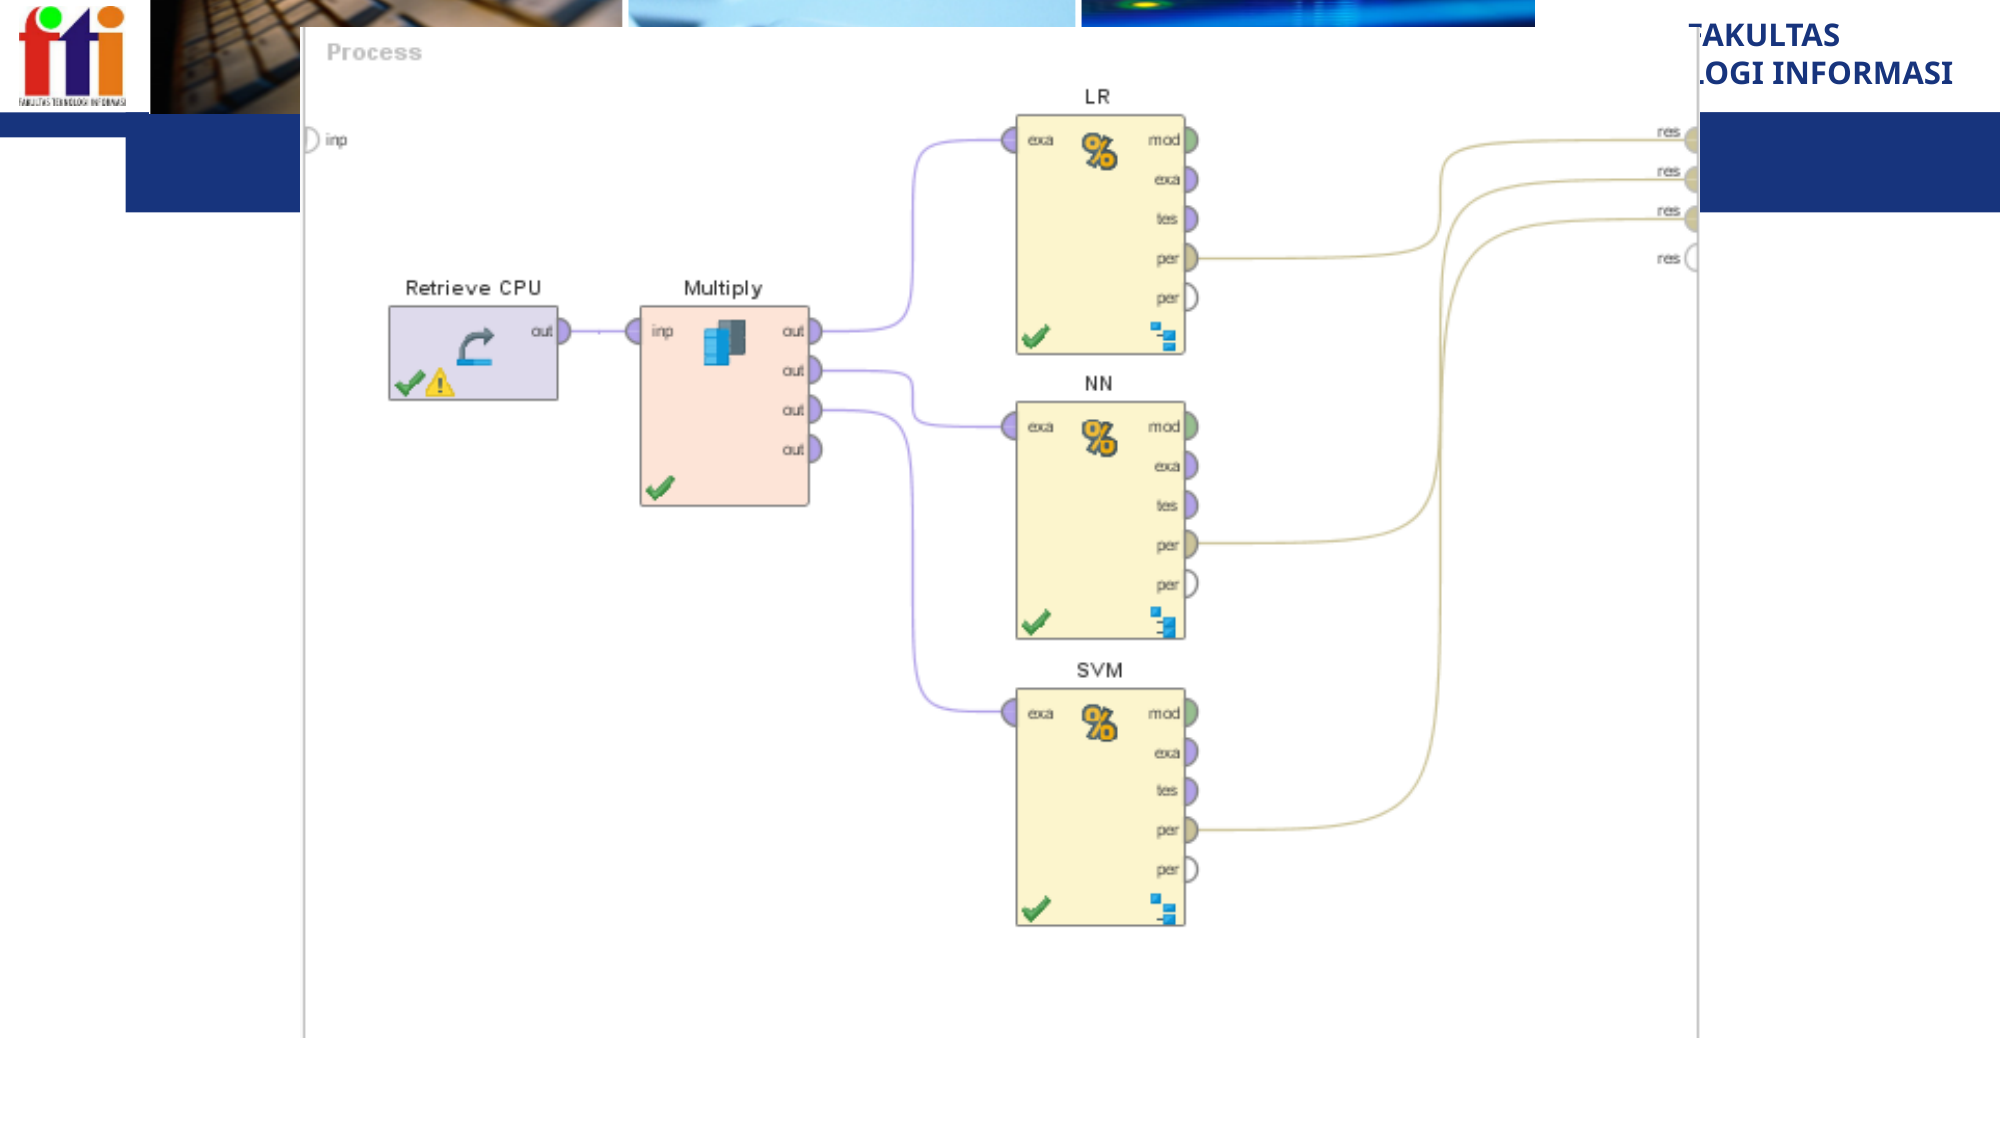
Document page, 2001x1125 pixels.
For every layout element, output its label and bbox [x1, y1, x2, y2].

picture [19, 6, 126, 106]
picture [149, 0, 1701, 1038]
